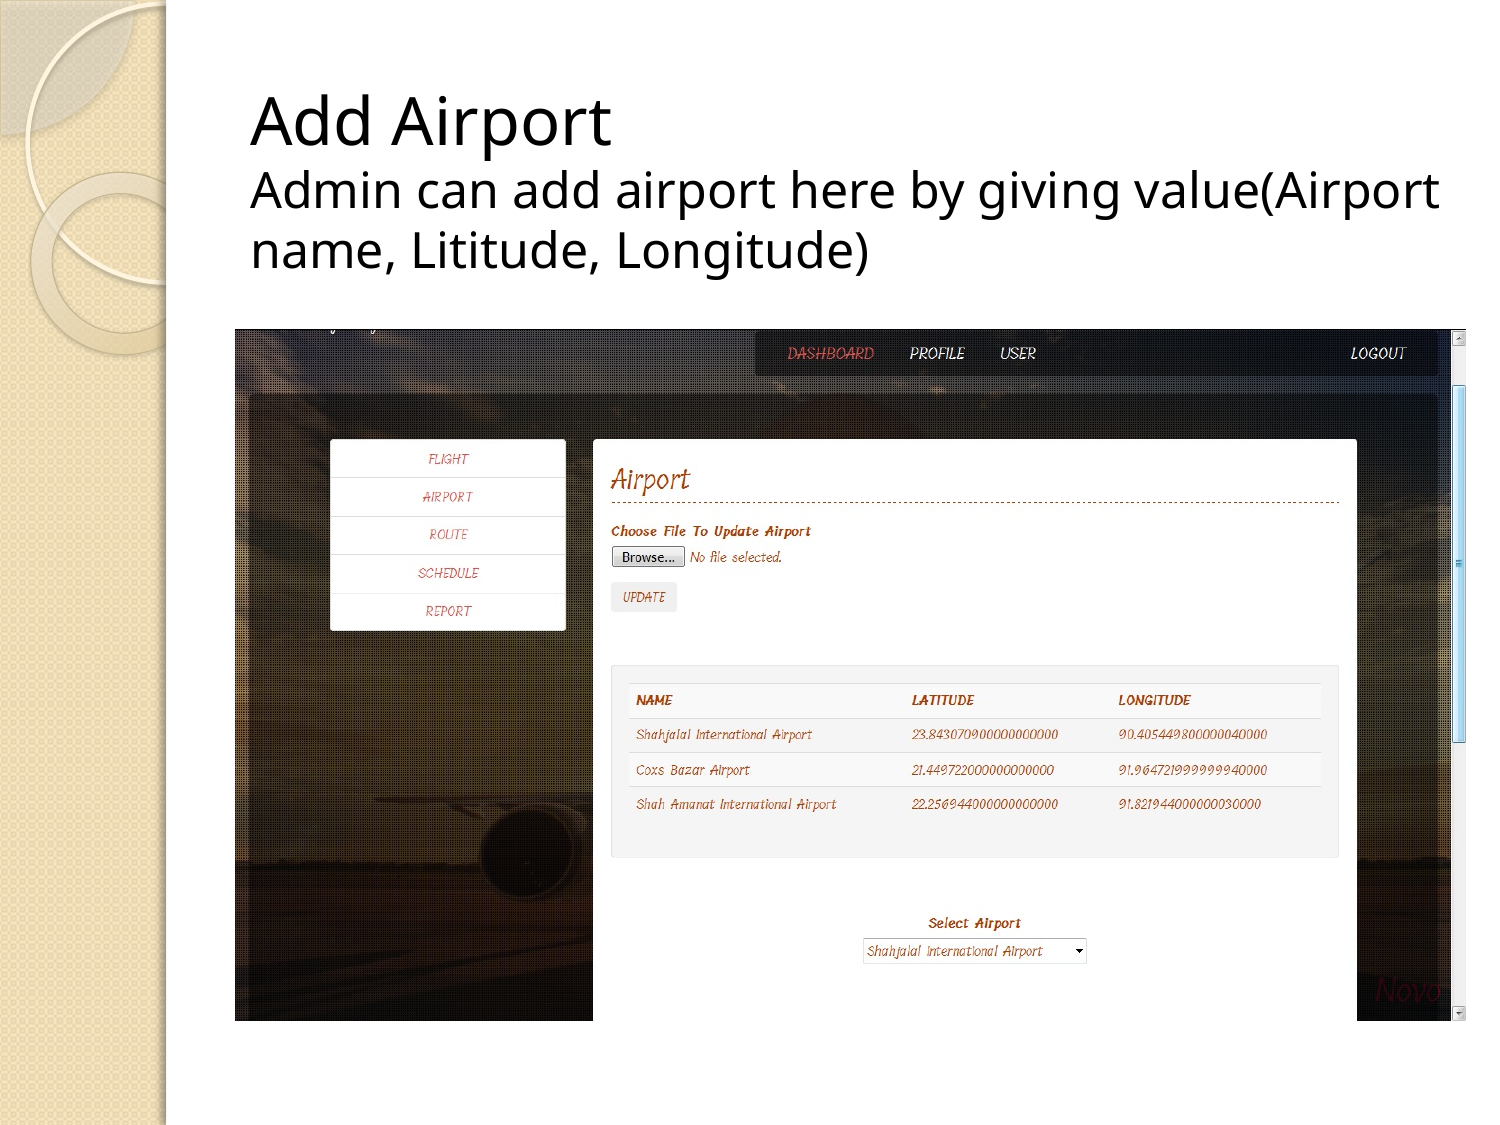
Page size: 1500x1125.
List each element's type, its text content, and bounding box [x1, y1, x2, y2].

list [235, 328, 1466, 1021]
title Add Airport Admin can add airport here by giving value(Airport name, Lititude, Longitude) [235, 45, 1466, 313]
